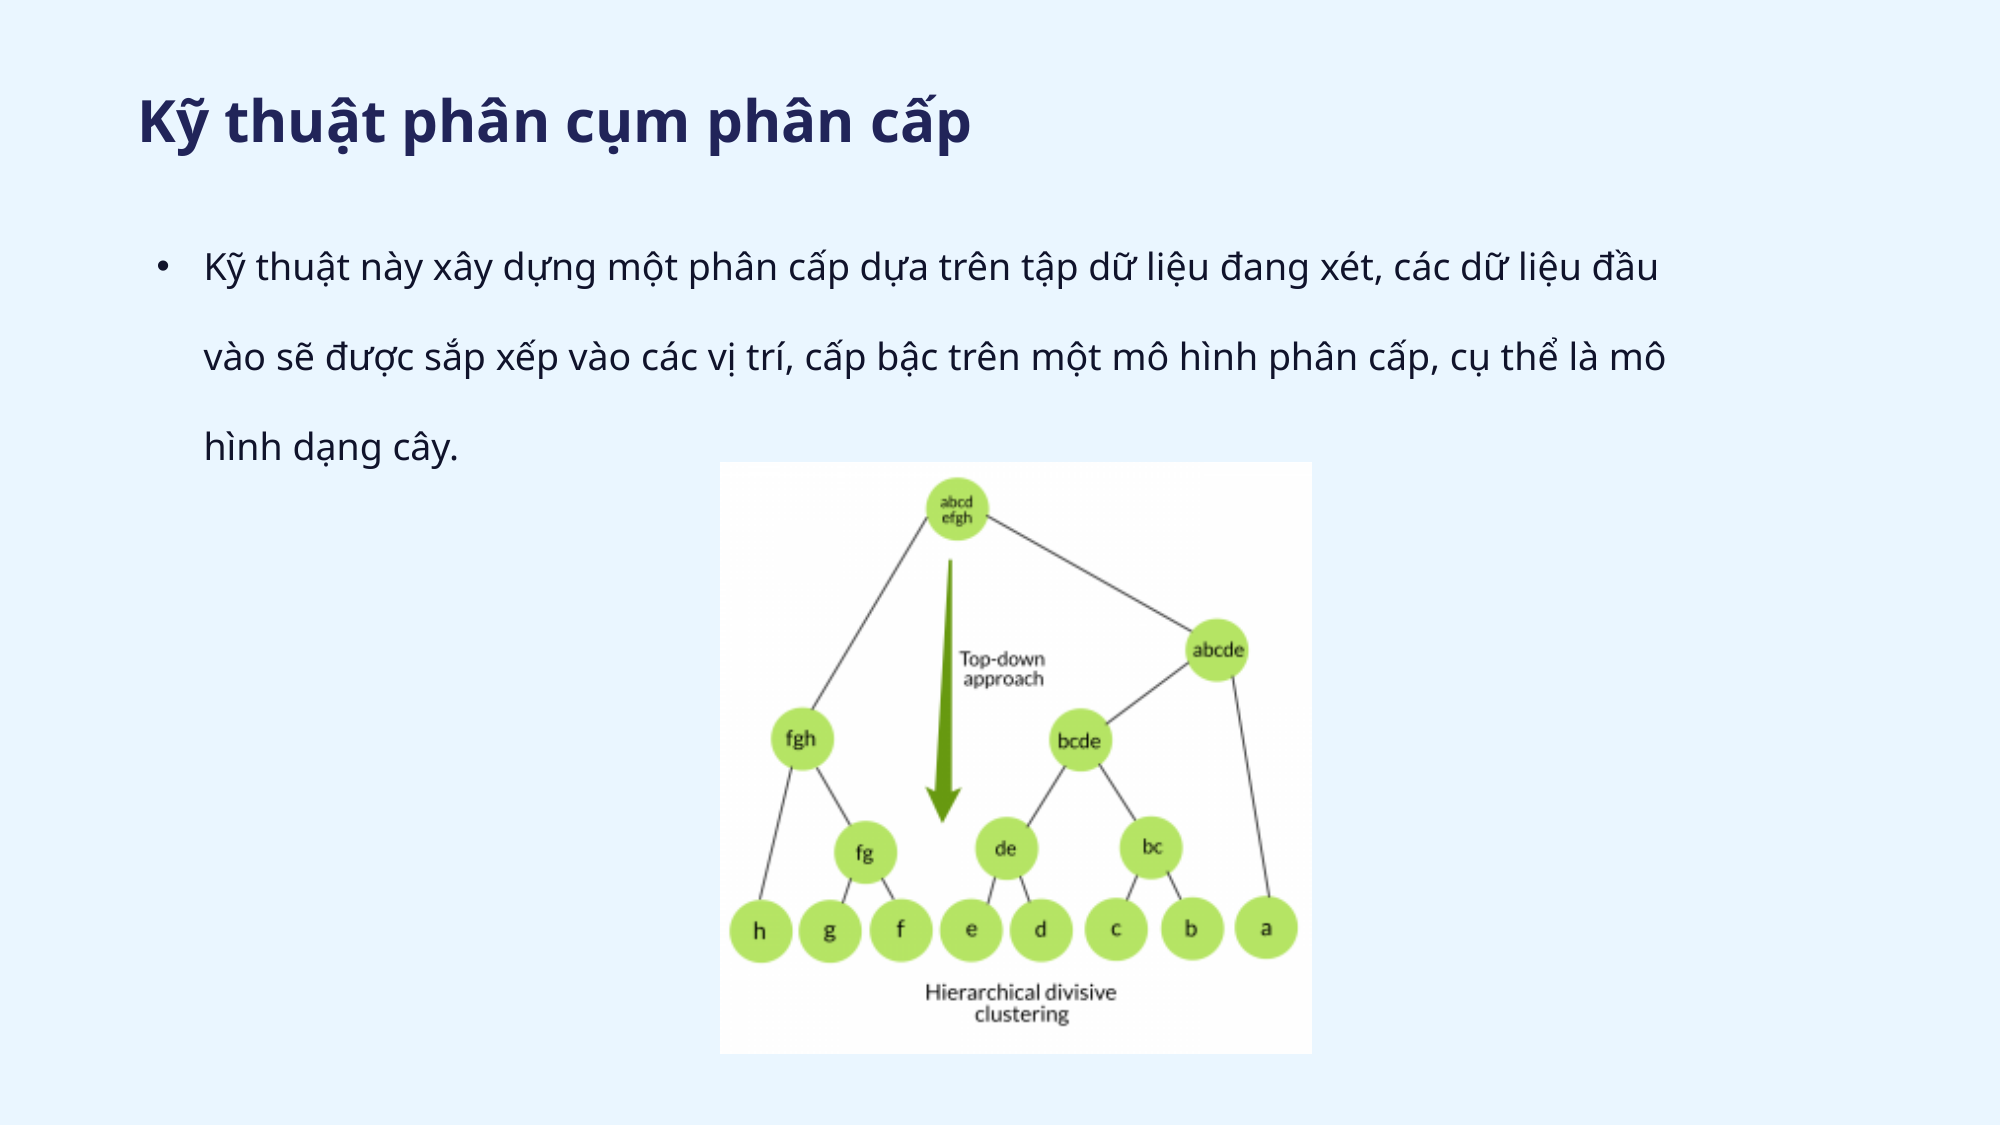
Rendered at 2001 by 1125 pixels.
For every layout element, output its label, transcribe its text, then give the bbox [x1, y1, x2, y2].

text_box Kỹ thuật này xây dựng một phân cấp dựa trên tập dữ liệu đang xét, các dữ liệu đầu vào sẽ được sắp xếp vào các vị trí, cấp bậc trên một mô hình phân cấp, cụ thể là mô hình dạng cây. [141, 190, 1694, 475]
text_box Kỹ thuật phân cụm phân cấp [122, 76, 2000, 162]
picture [720, 462, 1312, 1054]
